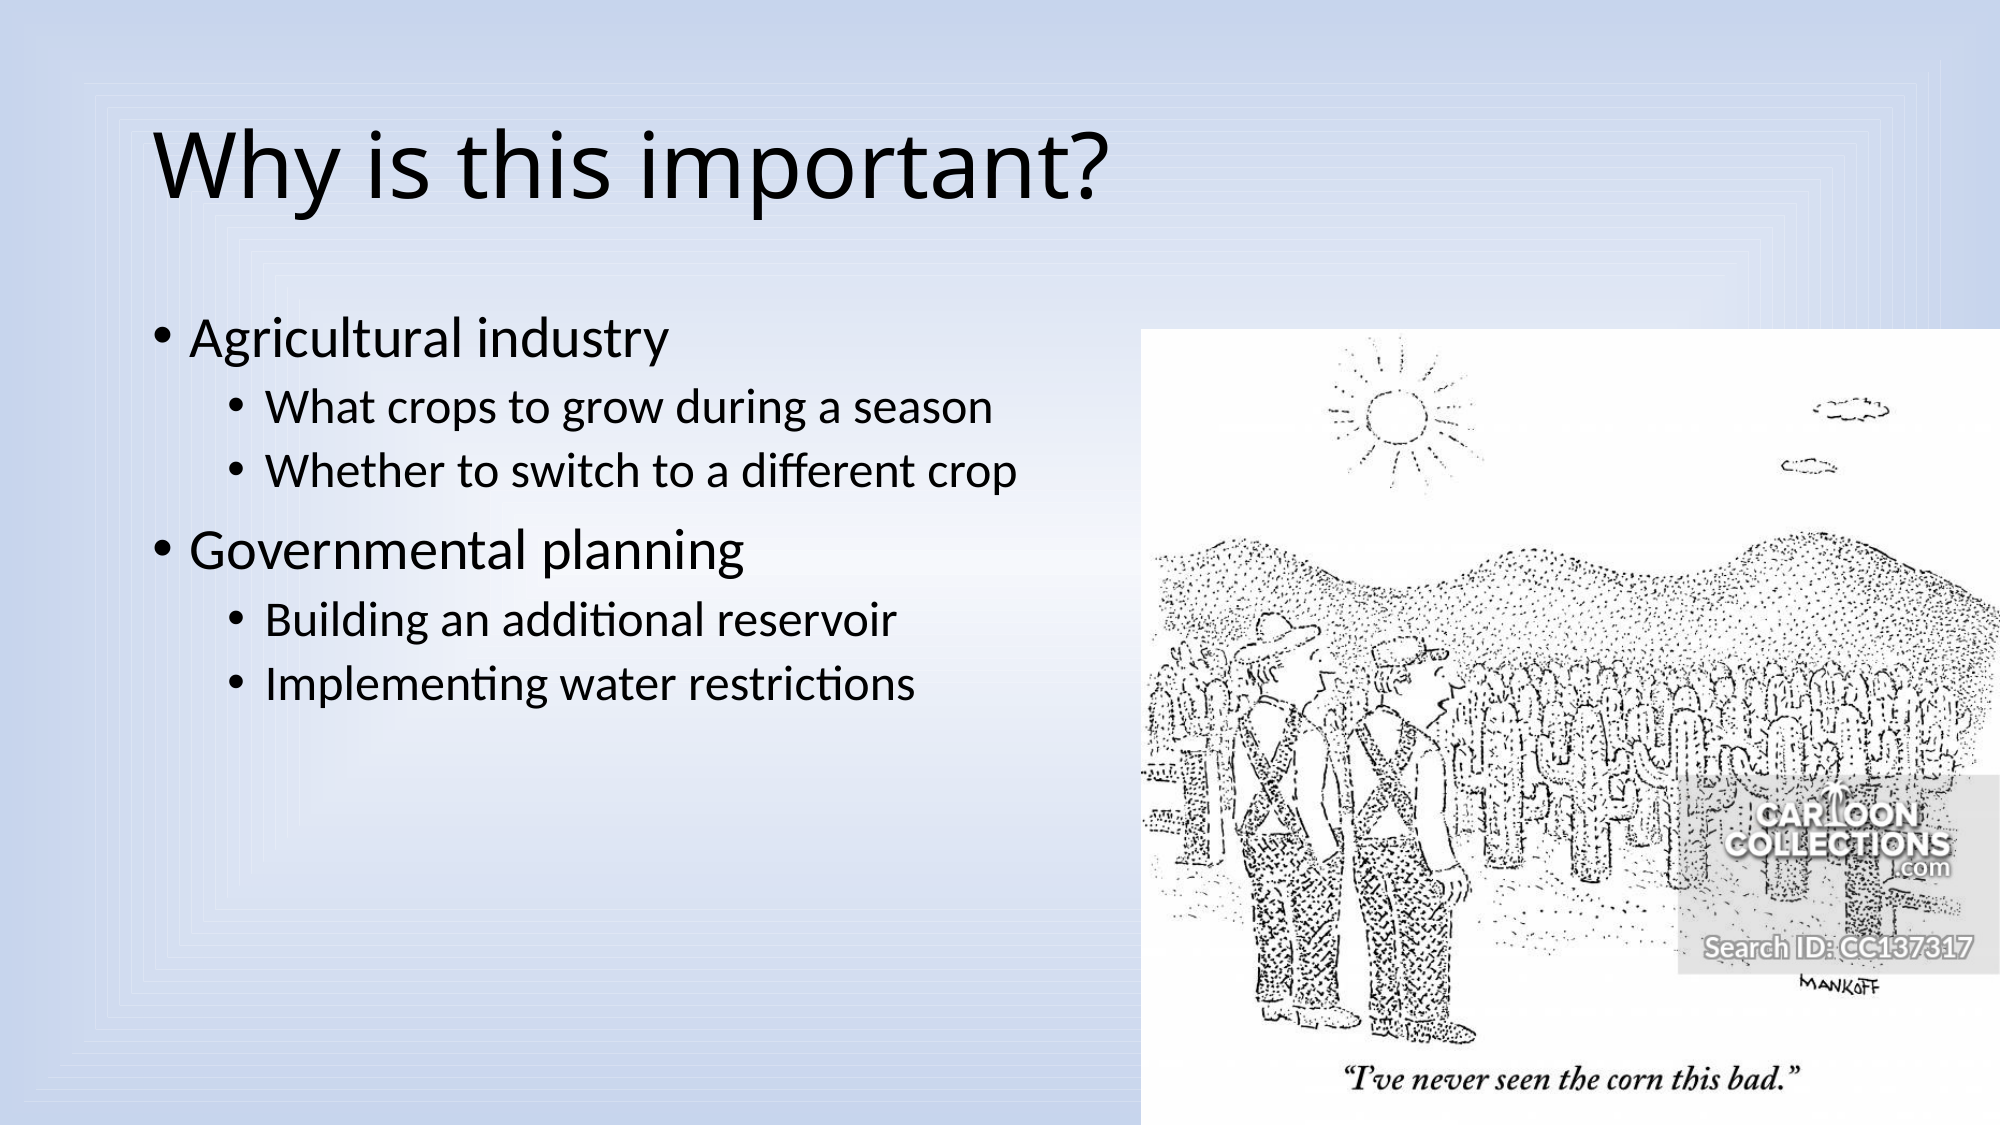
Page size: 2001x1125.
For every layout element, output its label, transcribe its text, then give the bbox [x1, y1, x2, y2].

picture [1141, 329, 2000, 1125]
list Agricultural industry What crops to grow during a season Whether to switch to a different crop Governmental planning Building an additional reservoir Implementing water restrictions [137, 299, 1863, 1014]
title Why is this important? [137, 59, 1863, 278]
